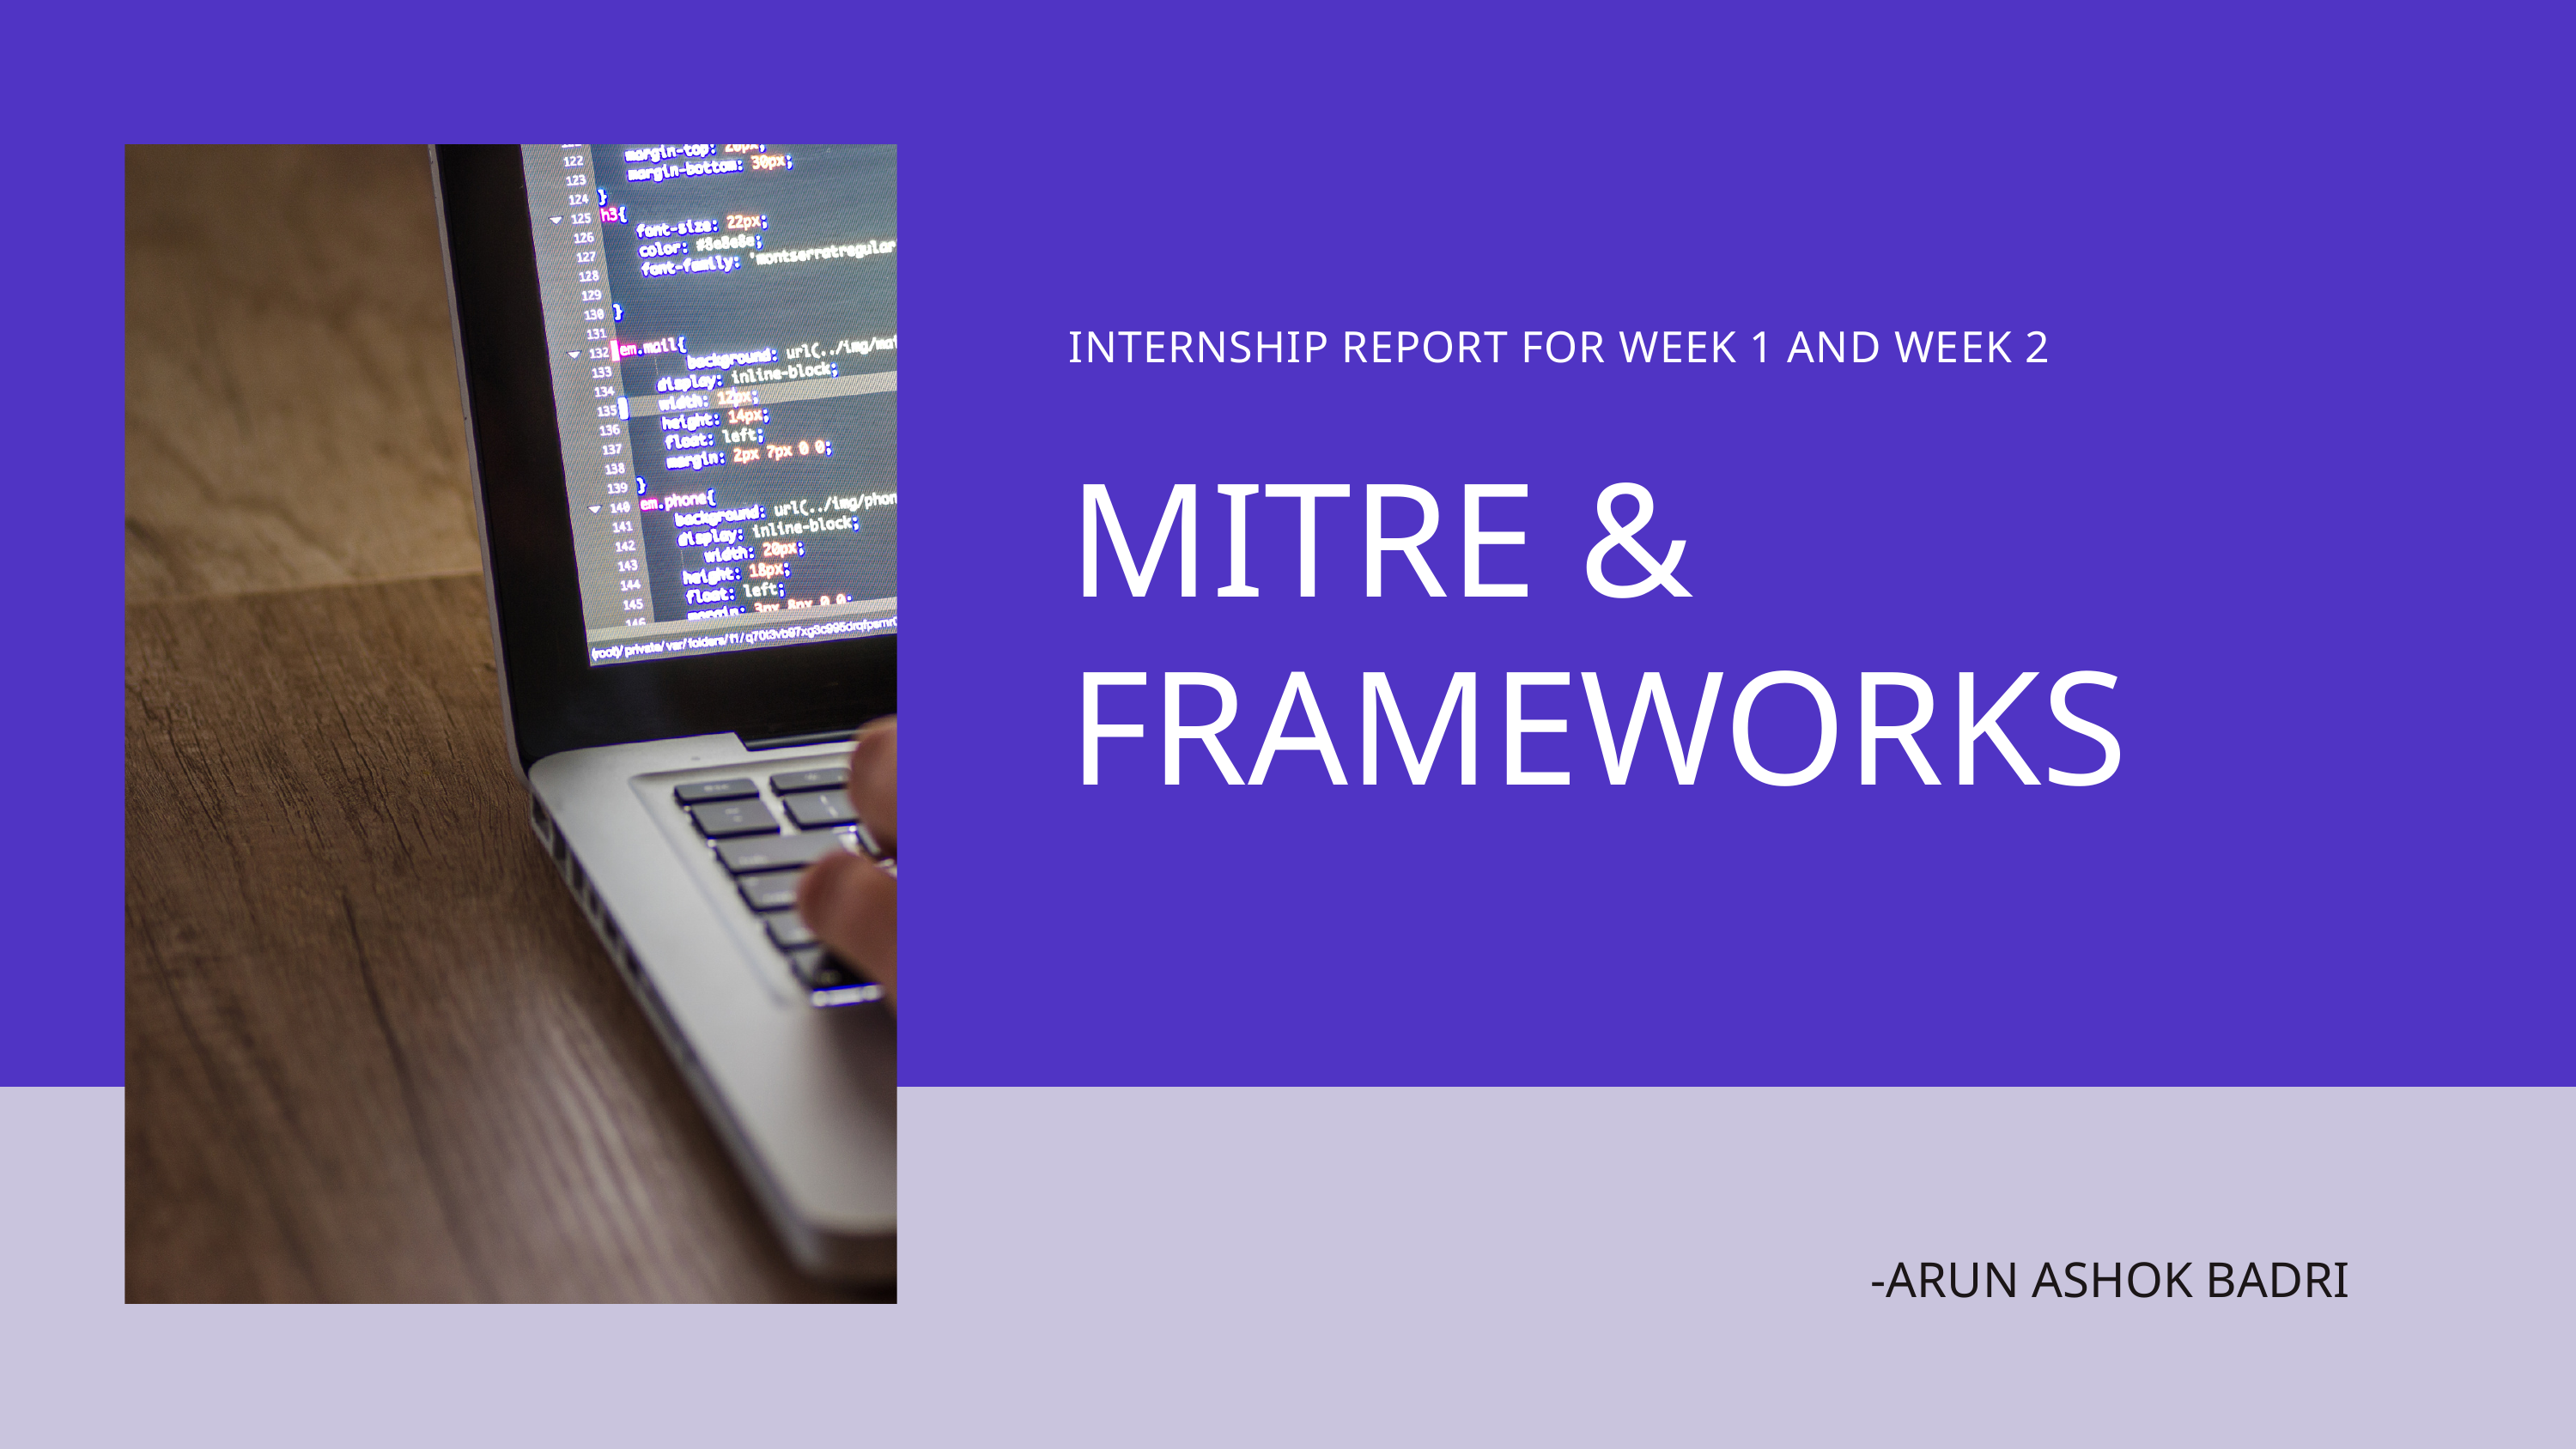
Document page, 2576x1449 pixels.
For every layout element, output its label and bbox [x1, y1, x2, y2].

text_box [125, 144, 897, 1086]
text_box [0, 1086, 2576, 1449]
text_box [1068, 316, 2432, 815]
